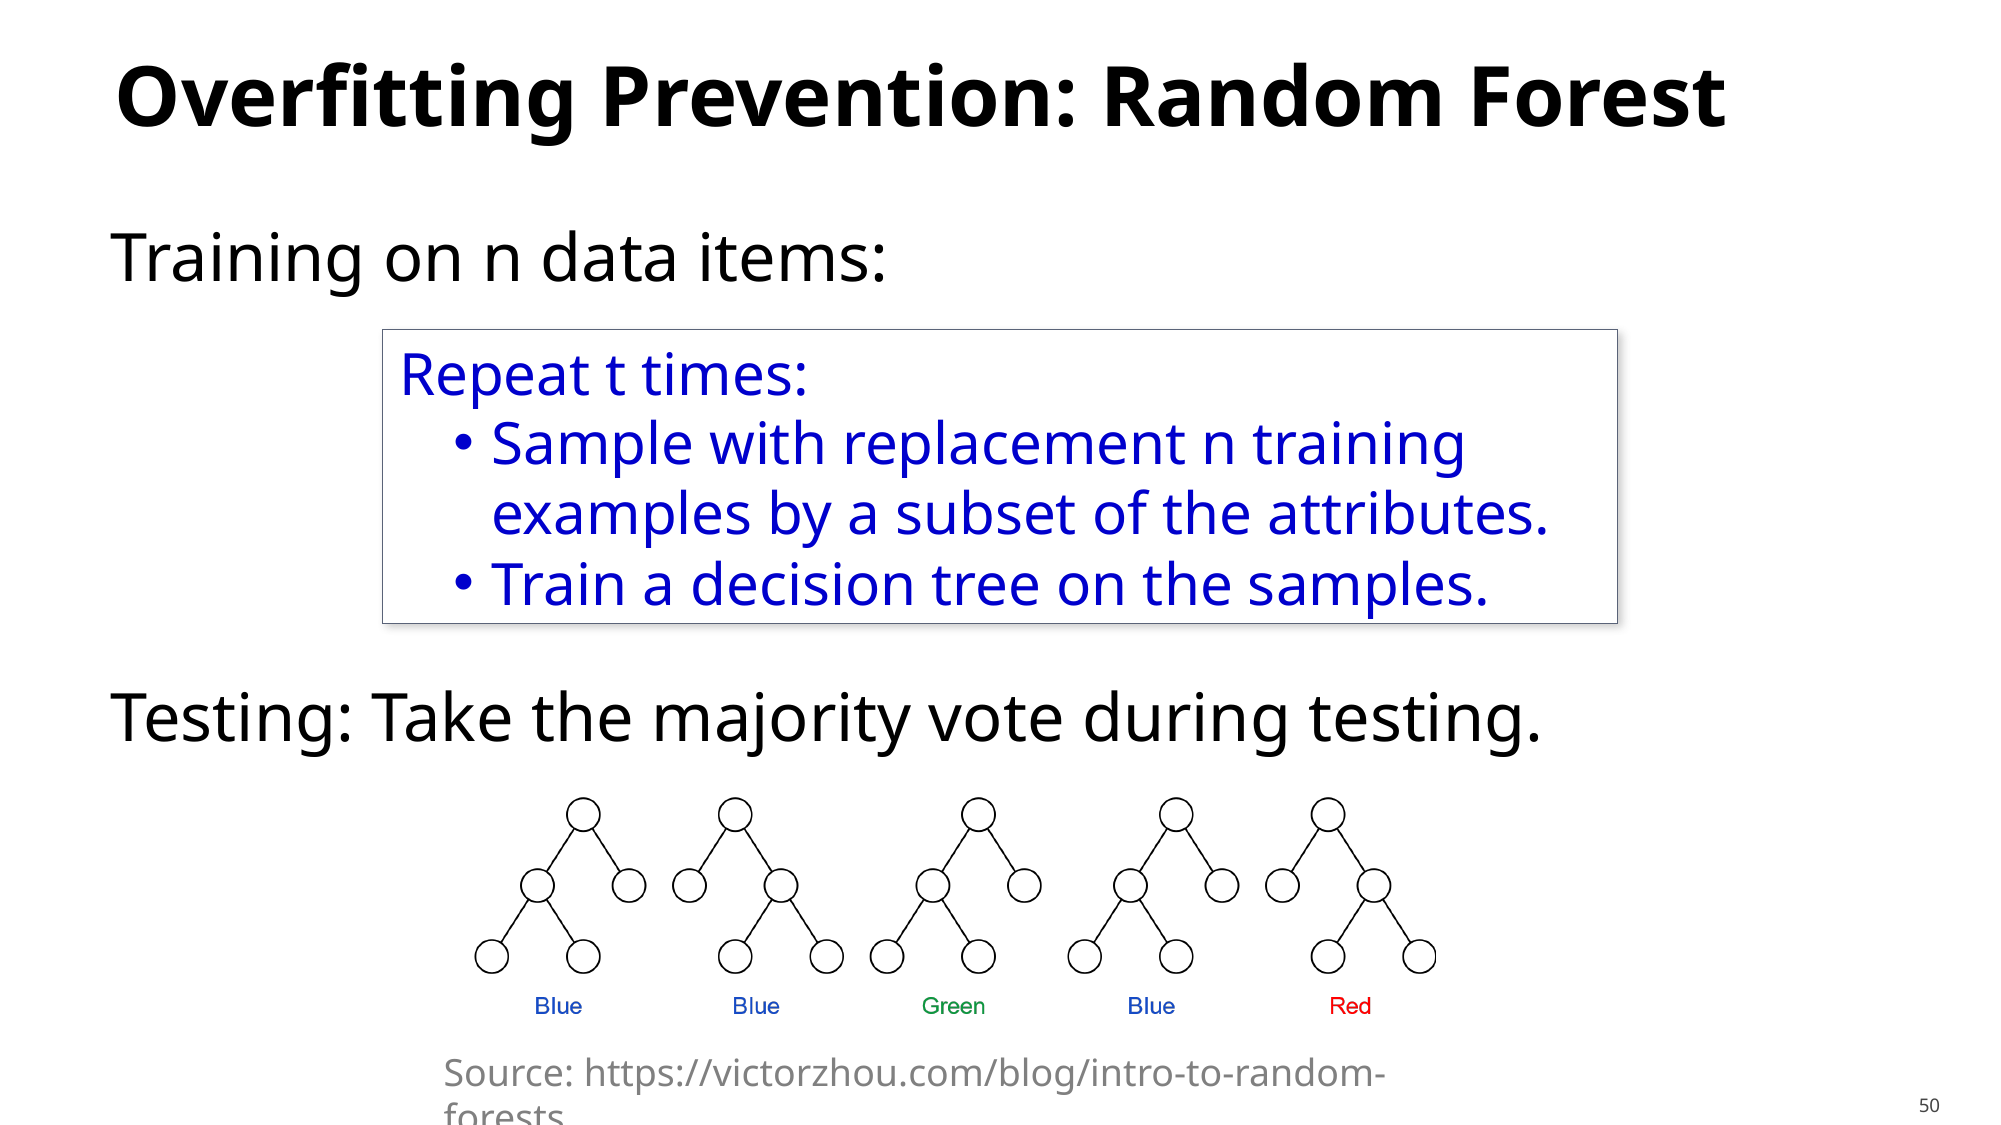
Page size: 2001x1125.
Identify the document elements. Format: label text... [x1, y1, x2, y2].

text_box Repeat t times: Sample with replacement n training examples by a subset of the attributes. Train a decision tree on the samples. [382, 329, 1618, 624]
list Training on n data items: Testing: Take the majority vote during testing. [99, 200, 1900, 1075]
picture [468, 788, 1436, 1025]
slide_number 50 [1794, 1080, 1955, 1125]
title Overfitting Prevention: Random Forest [99, 12, 1900, 175]
text_box Source: https://victorzhou.com/blog/intro-to-random-forests [428, 1041, 1442, 1125]
